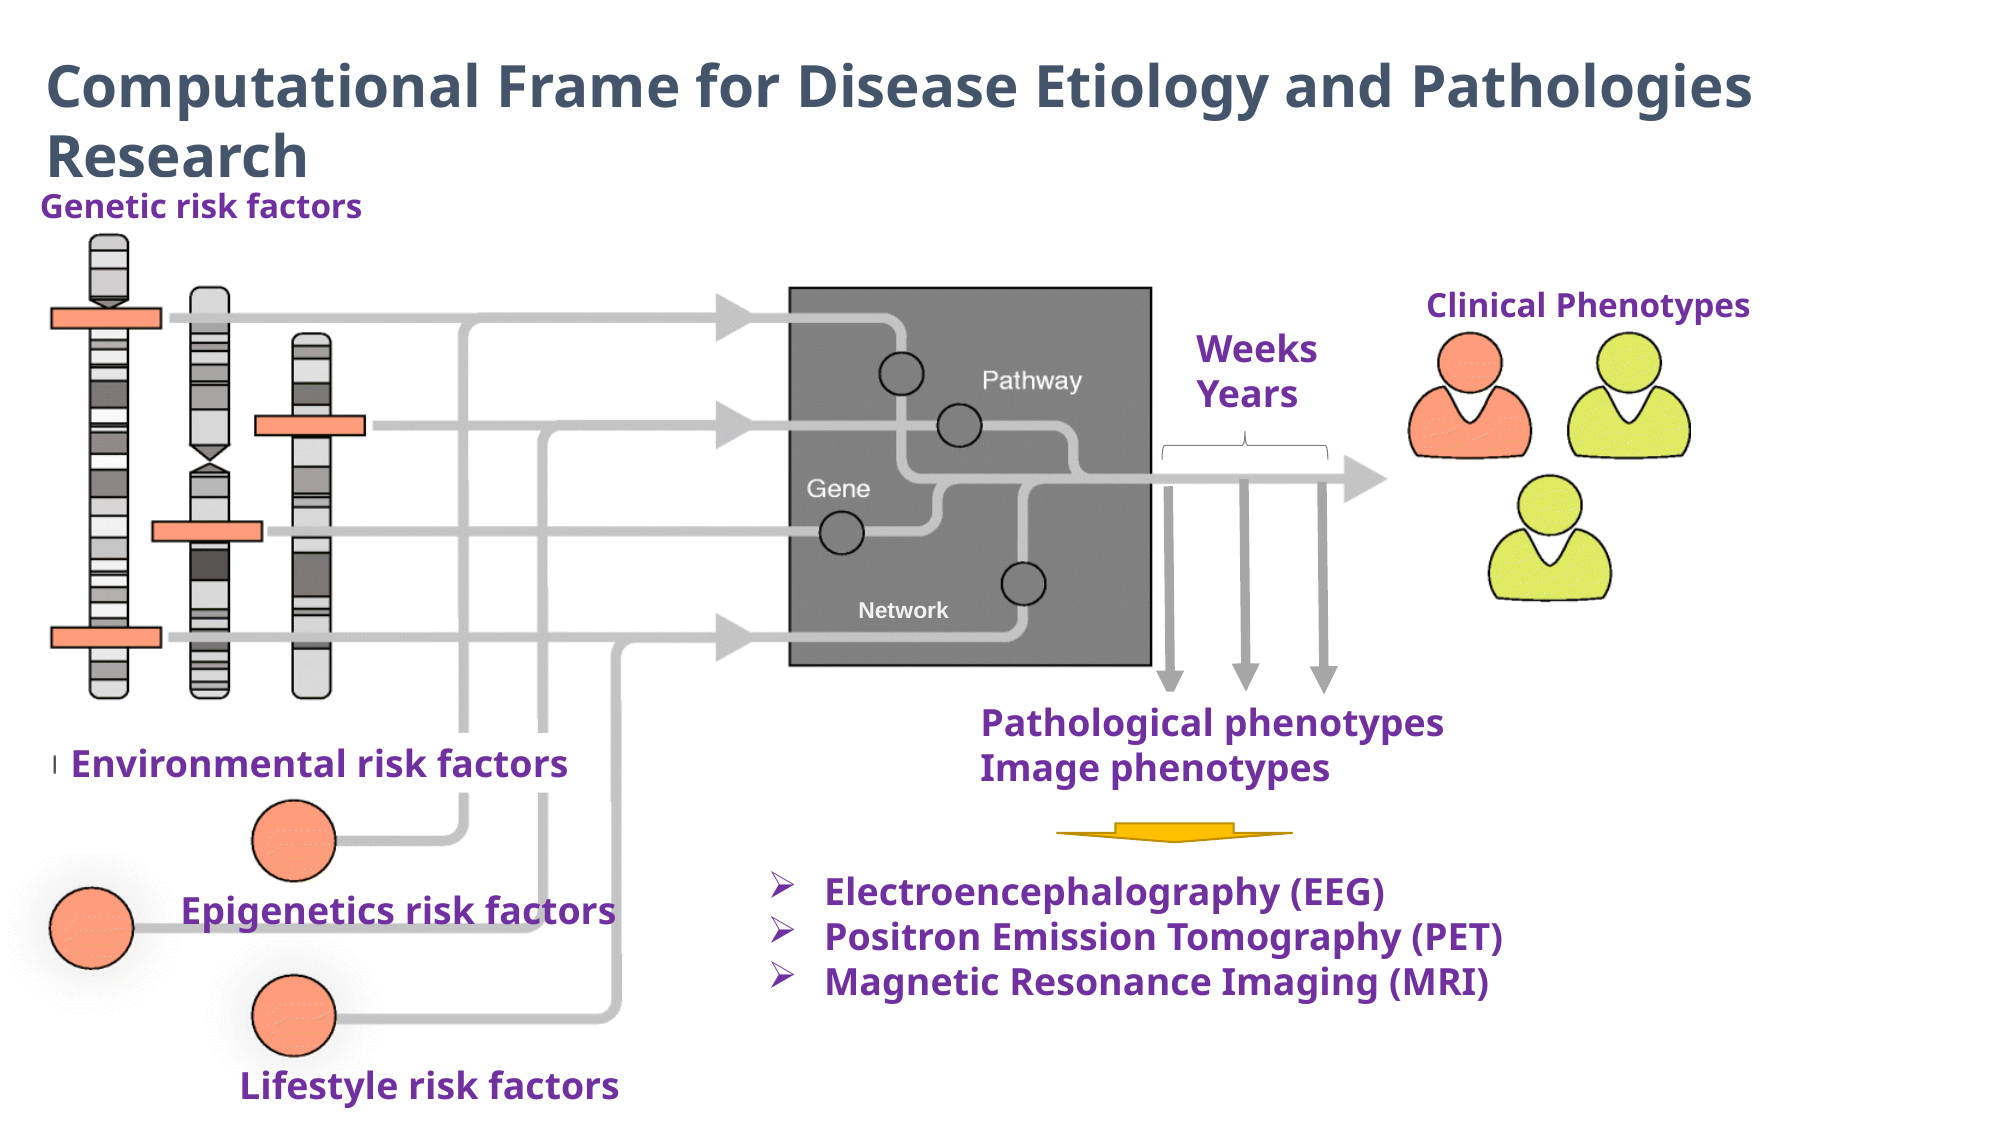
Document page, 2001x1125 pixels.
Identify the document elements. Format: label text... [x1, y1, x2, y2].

text_box Computational Frame for Disease Etiology and Pathologies Research [30, 41, 2000, 197]
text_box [3, 177, 1816, 1115]
